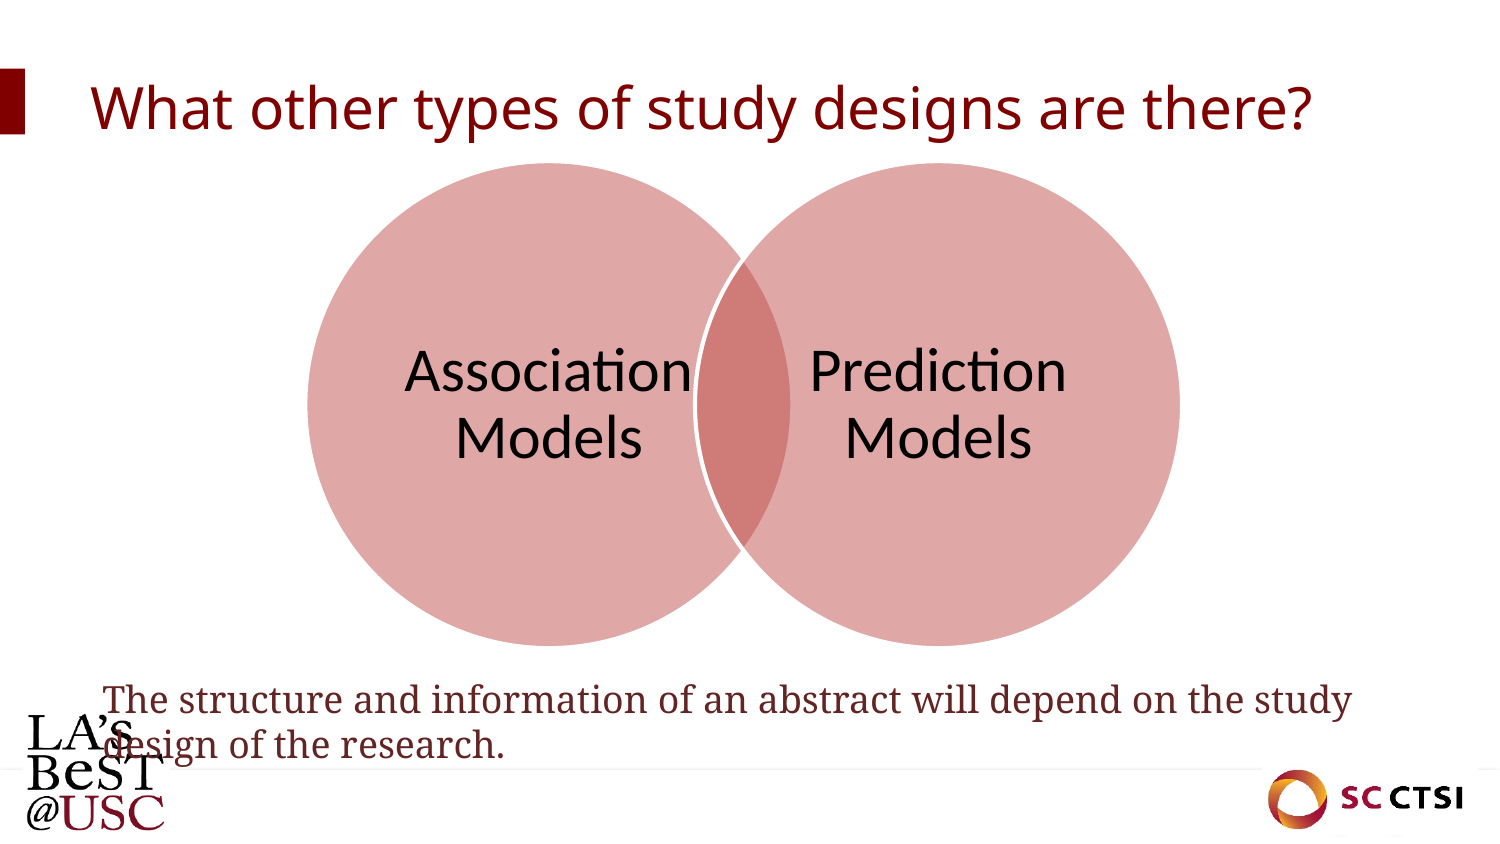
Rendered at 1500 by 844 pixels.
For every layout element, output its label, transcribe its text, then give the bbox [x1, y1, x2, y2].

title What other types of study designs are there? [75, 71, 1413, 142]
text_box The structure and information of an abstract will depend on the study design of the research. [87, 668, 1388, 773]
picture [1262, 759, 1478, 835]
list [118, 160, 1369, 649]
picture [23, 708, 170, 836]
